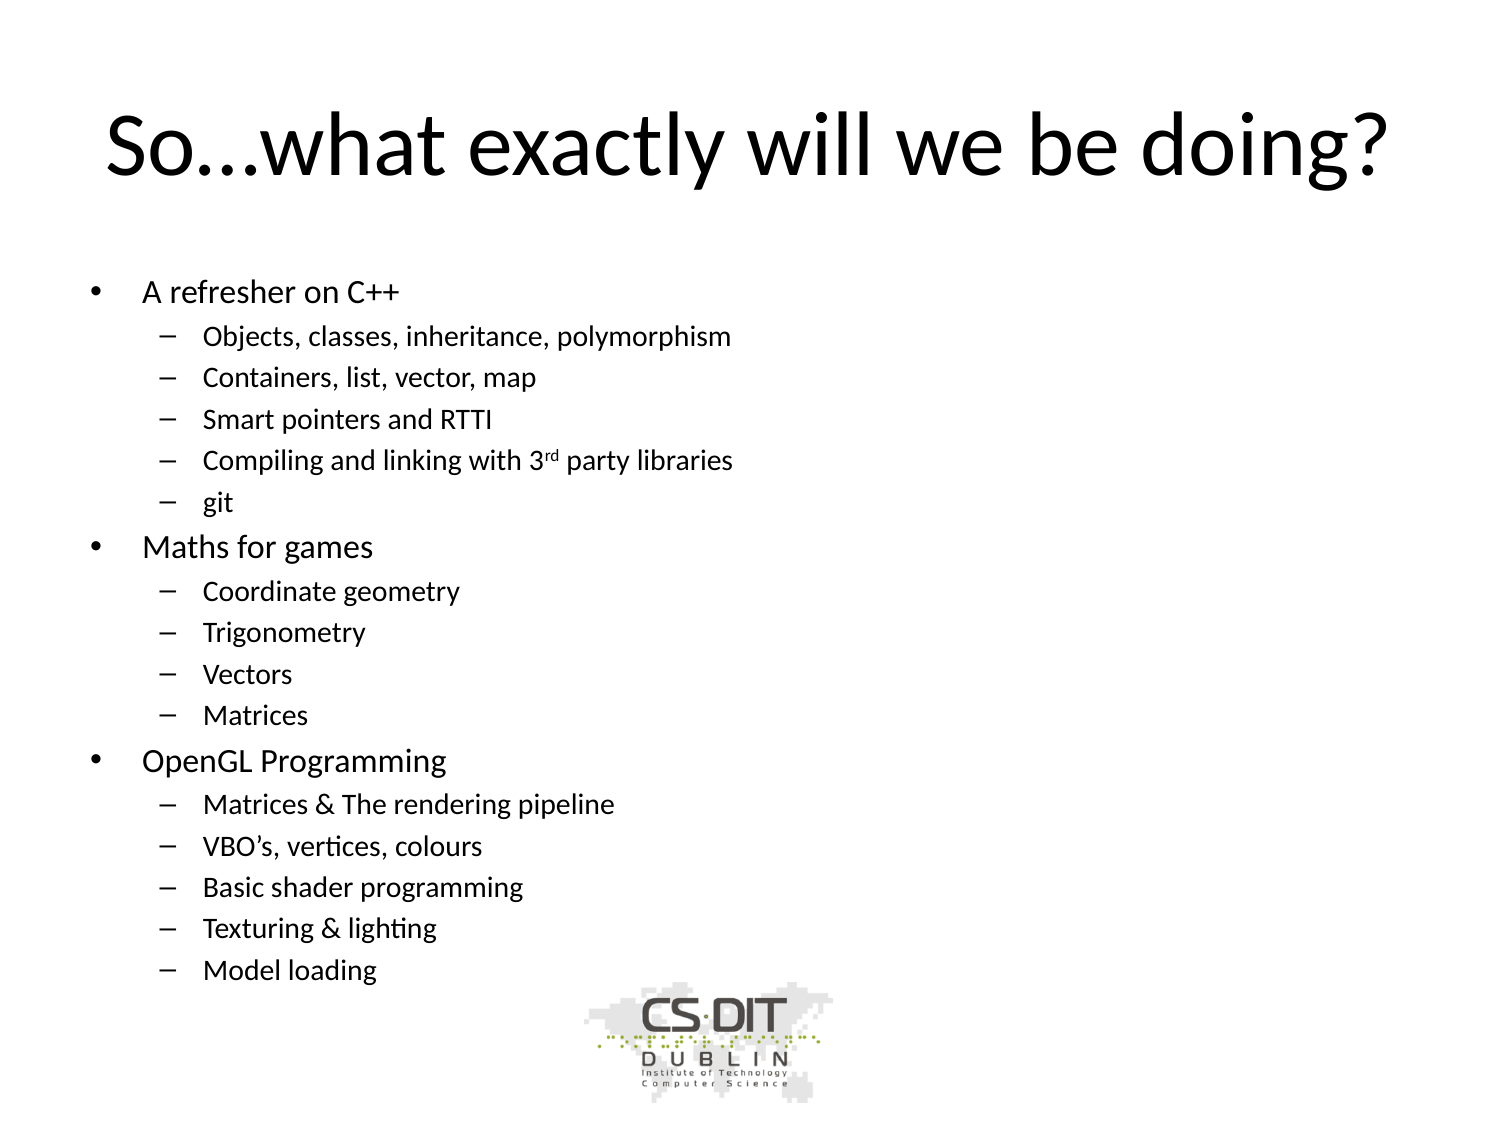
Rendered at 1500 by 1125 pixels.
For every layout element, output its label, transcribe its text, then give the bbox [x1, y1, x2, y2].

list A refresher on C++ Objects, classes, inheritance, polymorphism Containers, list, vector, map Smart pointers and RTTI Compiling and linking with 3rd party libraries git Maths for games Coordinate geometry Trigonometry Vectors Matrices OpenGL Programming Matrices & The rendering pipeline VBO’s, vertices, colours Basic shader programming Texturing & lighting Model loading [75, 262, 1425, 1005]
picture [584, 1005, 833, 1103]
title So…what exactly will we be doing? [75, 45, 1425, 233]
